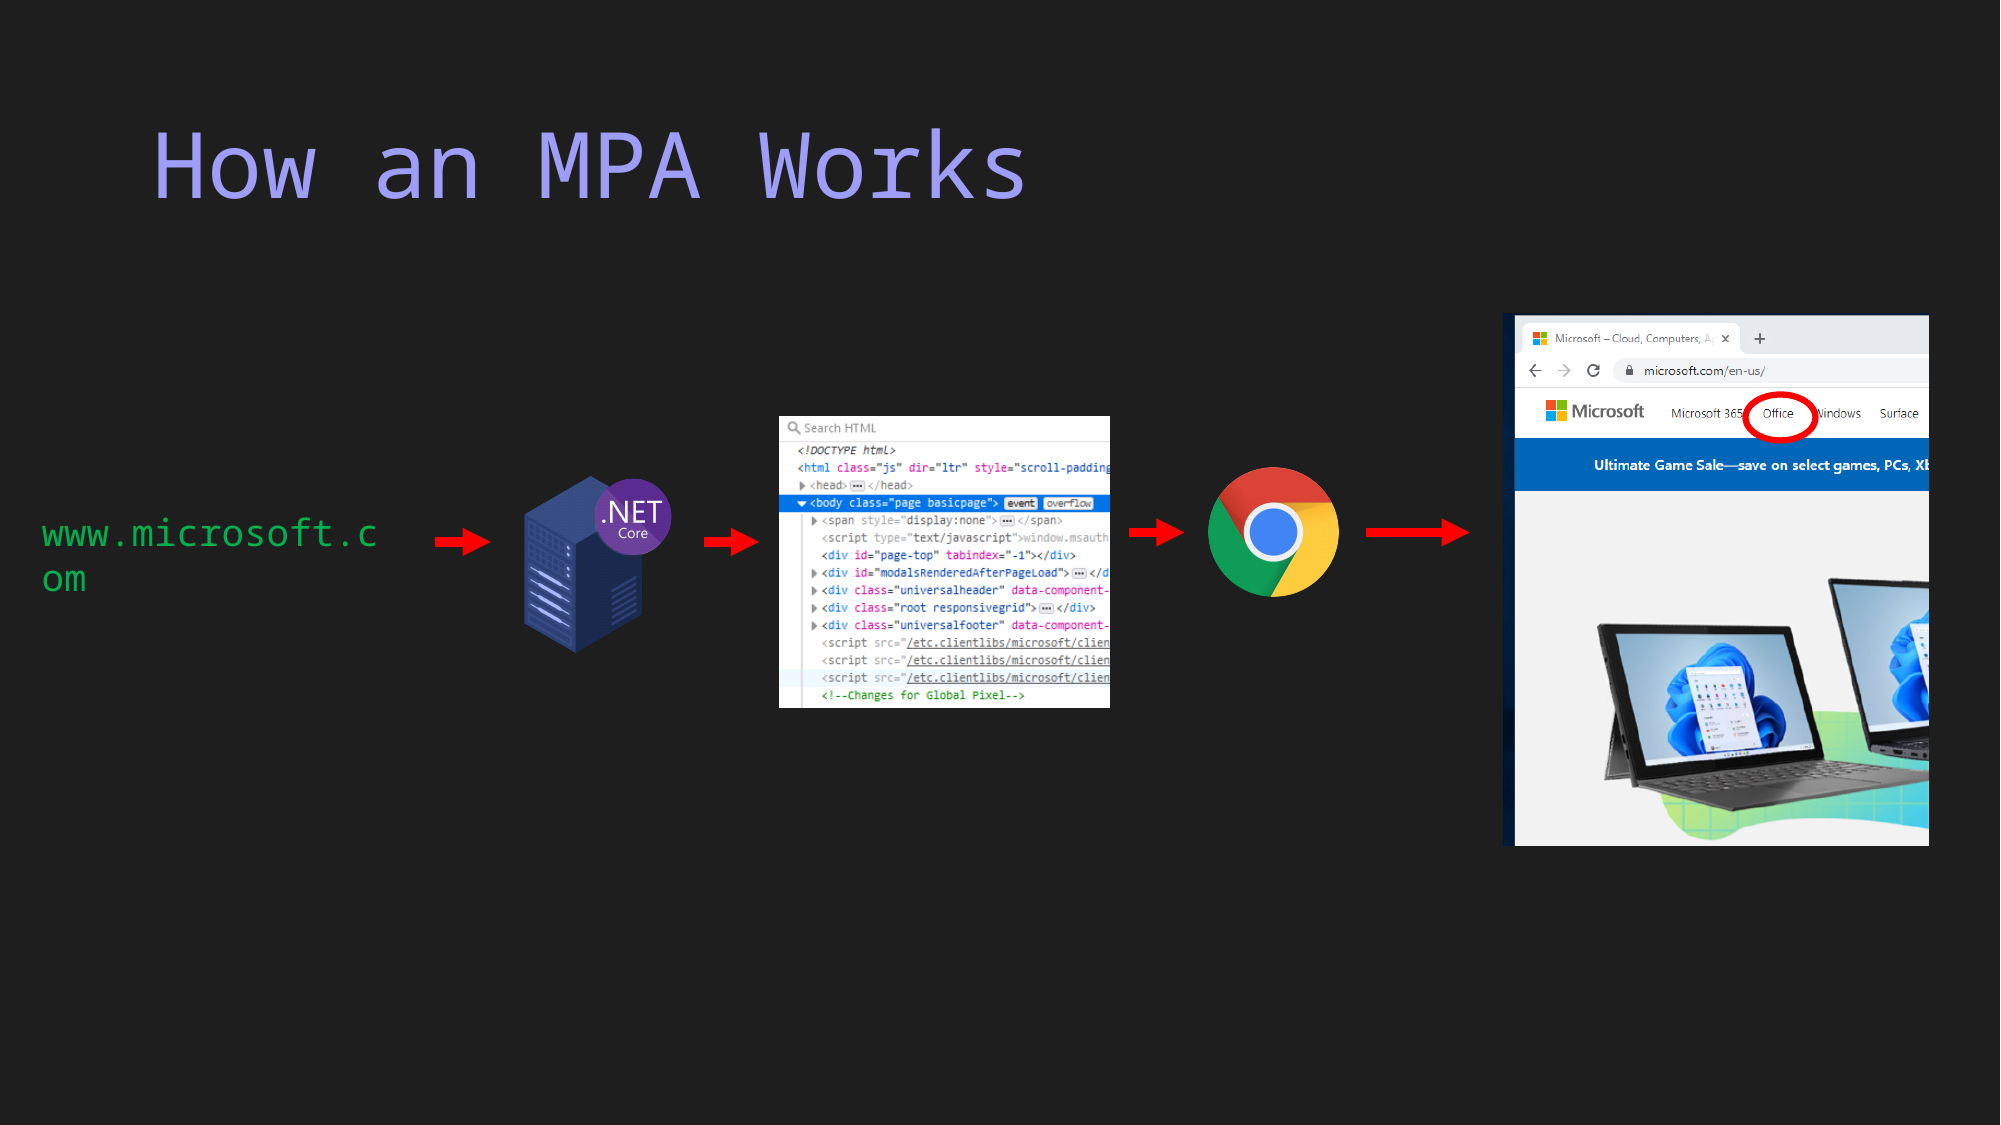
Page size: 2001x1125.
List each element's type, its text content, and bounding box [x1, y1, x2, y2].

picture [1503, 313, 1929, 846]
picture [513, 472, 674, 653]
text_box www.microsoft.com [26, 501, 407, 607]
picture [1208, 467, 1339, 597]
picture [779, 416, 1110, 708]
title How an MPA Works [137, 59, 1863, 278]
